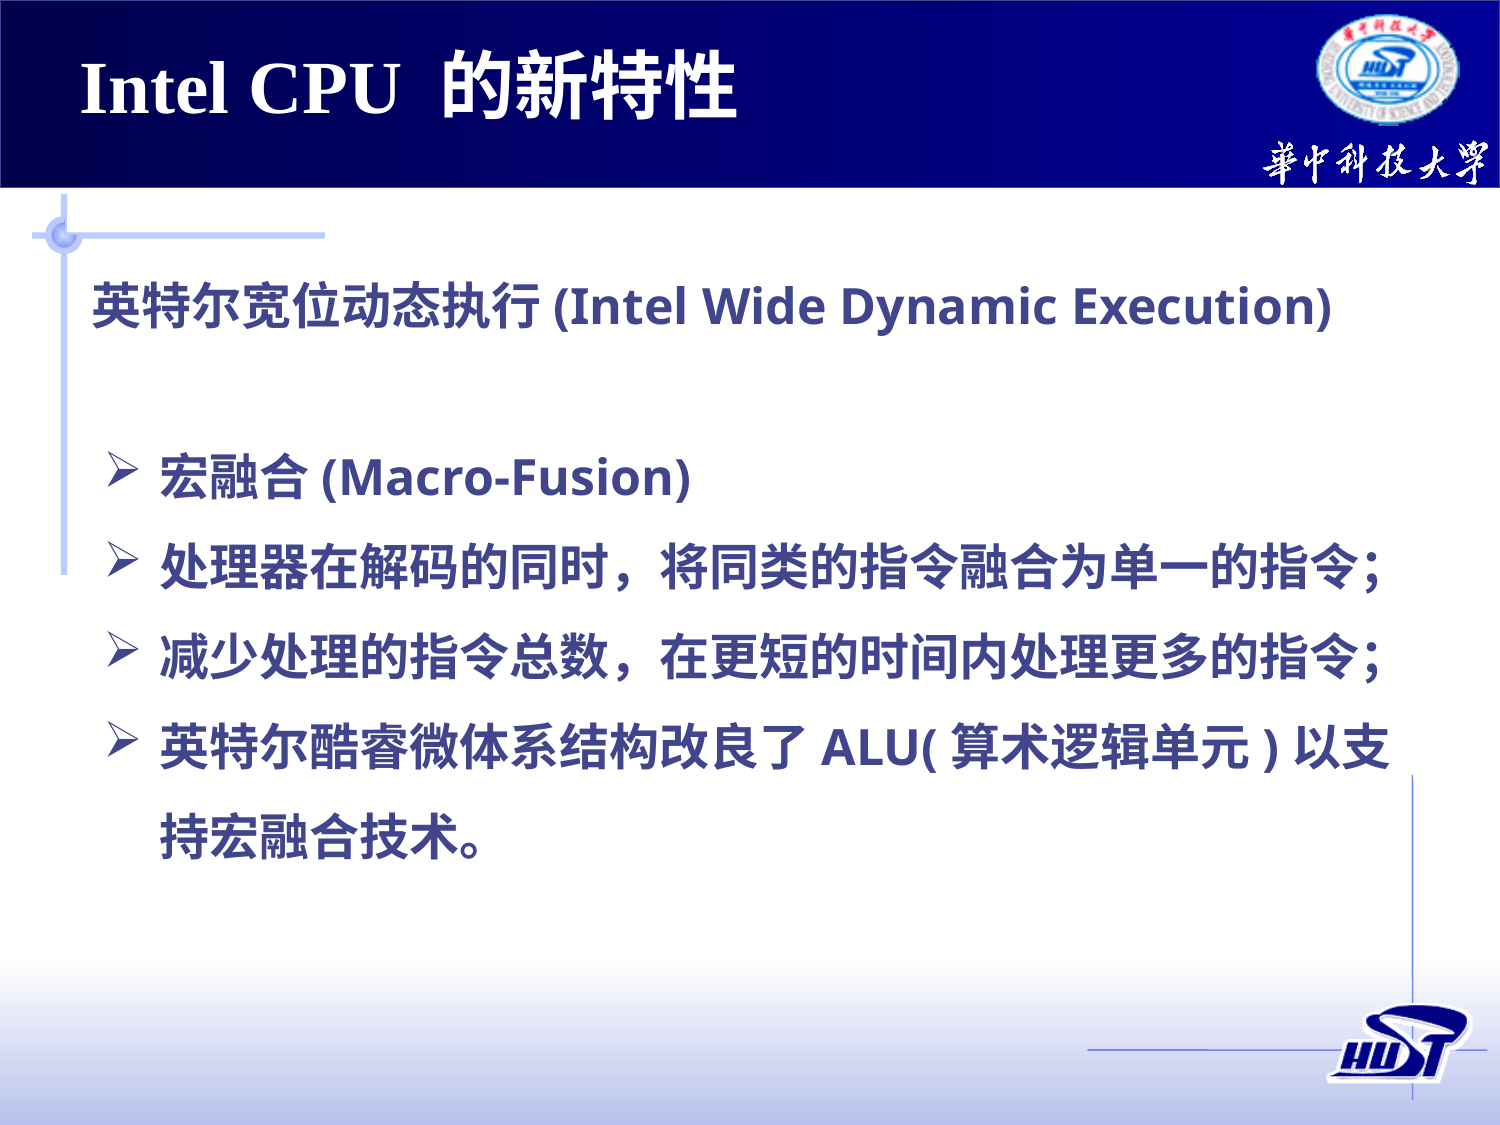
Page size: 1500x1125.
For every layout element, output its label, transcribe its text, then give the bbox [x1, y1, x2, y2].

text_box Intel CPU 的新特性 [64, 30, 1054, 136]
text_box 英特尔宽位动态执行(Intel Wide Dynamic Execution) [76, 267, 1400, 342]
picture [1316, 14, 1460, 126]
text_box 宏融合(Macro-Fusion) 处理器在解码的同时，将同类的指令融合为单一的指令； 减少处理的指令总数，在更短的时间内处理更多的指令； 英特尔酷睿微体系结构改良了ALU(算术逻辑单元)以支持宏融合技术。 [88, 408, 1436, 873]
picture [1262, 140, 1488, 185]
